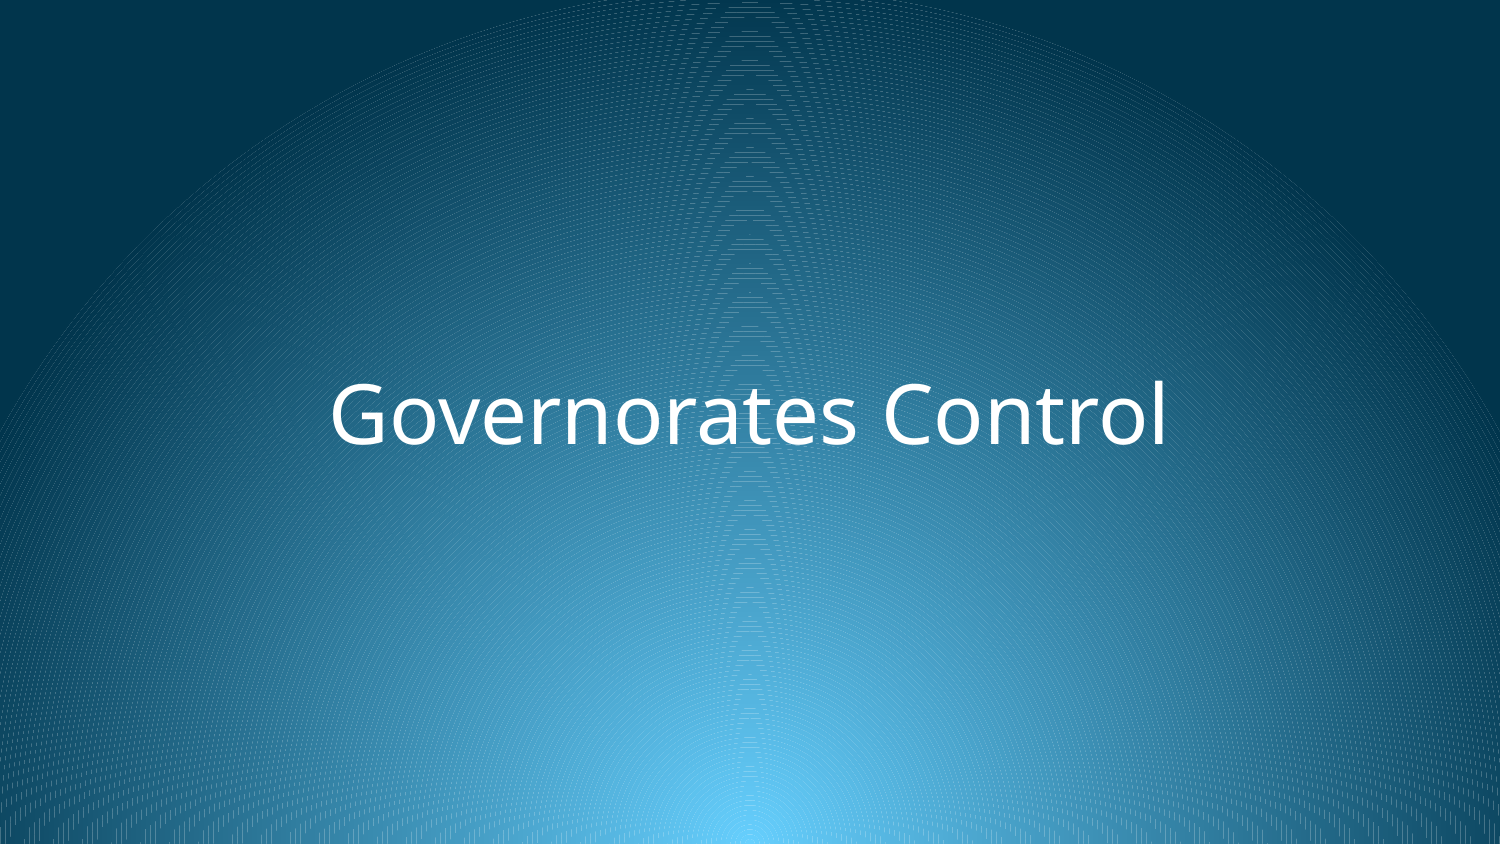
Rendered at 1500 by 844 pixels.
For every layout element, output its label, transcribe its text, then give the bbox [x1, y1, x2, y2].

text_box Governorates Control [314, 353, 1186, 469]
